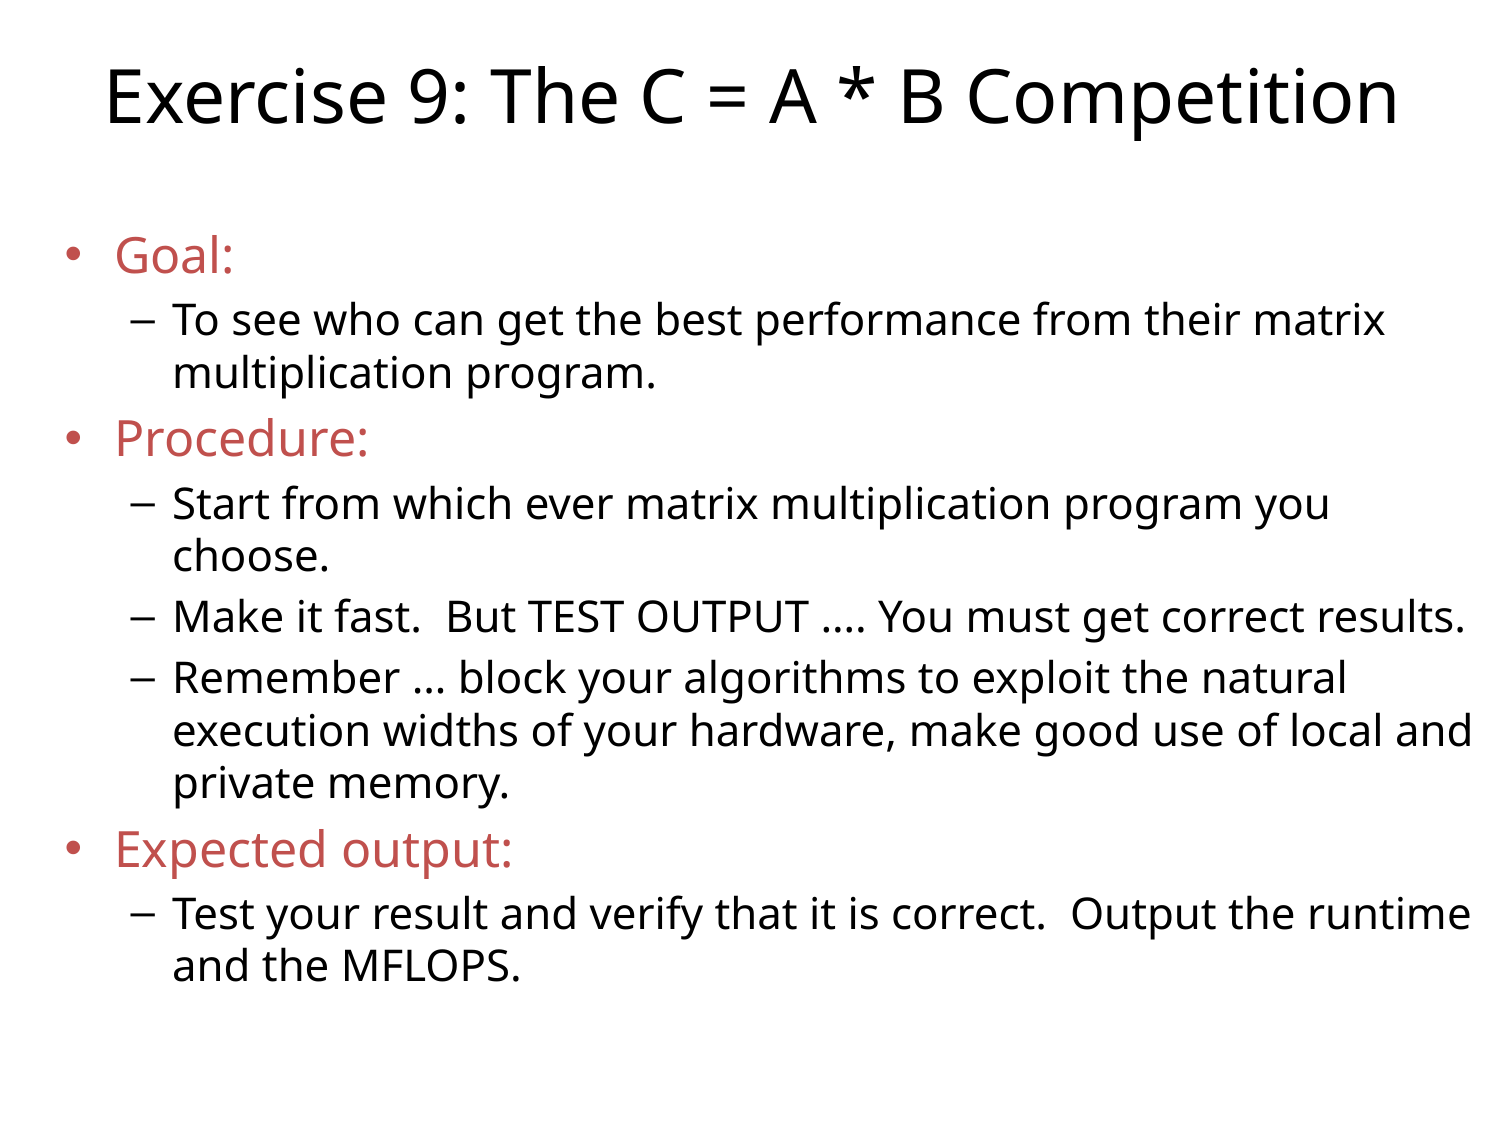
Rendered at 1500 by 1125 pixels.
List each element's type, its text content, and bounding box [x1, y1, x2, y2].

title Exercise 9: The C = A * B Competition [5, 0, 1500, 188]
list Goal: To see who can get the best performance from their matrix multiplication program. Procedure: Start from which ever matrix multiplication program you choose. Make it fast. But TEST OUTPUT …. You must get correct results. Remember … block your algorithms to exploit the natural execution widths of your hardware, make good use of local and private memory. Expected output: Test your result and verify that it is correct. Output the runtime and the MFLOPS. [49, 215, 1491, 1038]
